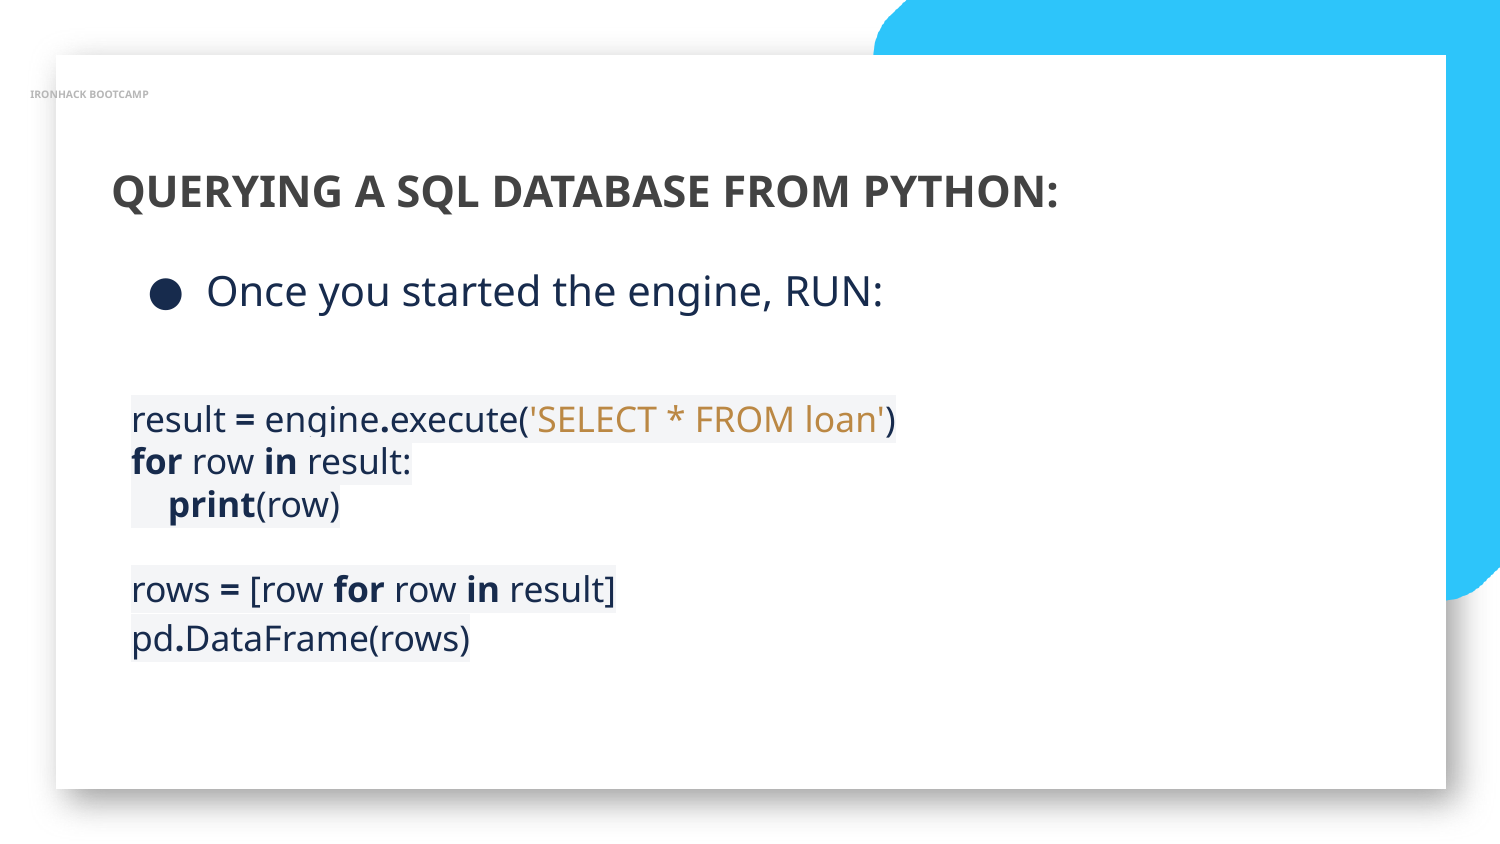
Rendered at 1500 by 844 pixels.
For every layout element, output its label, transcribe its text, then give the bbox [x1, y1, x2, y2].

text_box IRONHACK BOOTCAMP [15, 71, 354, 108]
picture [0, 0, 1500, 844]
text_box Once you started the engine, RUN: result = engine.execute('SELECT * FROM loan') for row in result: print(row) rows = [row for row in result] pd.DataFrame(rows) [115, 249, 1389, 733]
text_box QUERYING A SQL DATABASE FROM PYTHON: [96, 149, 1417, 266]
